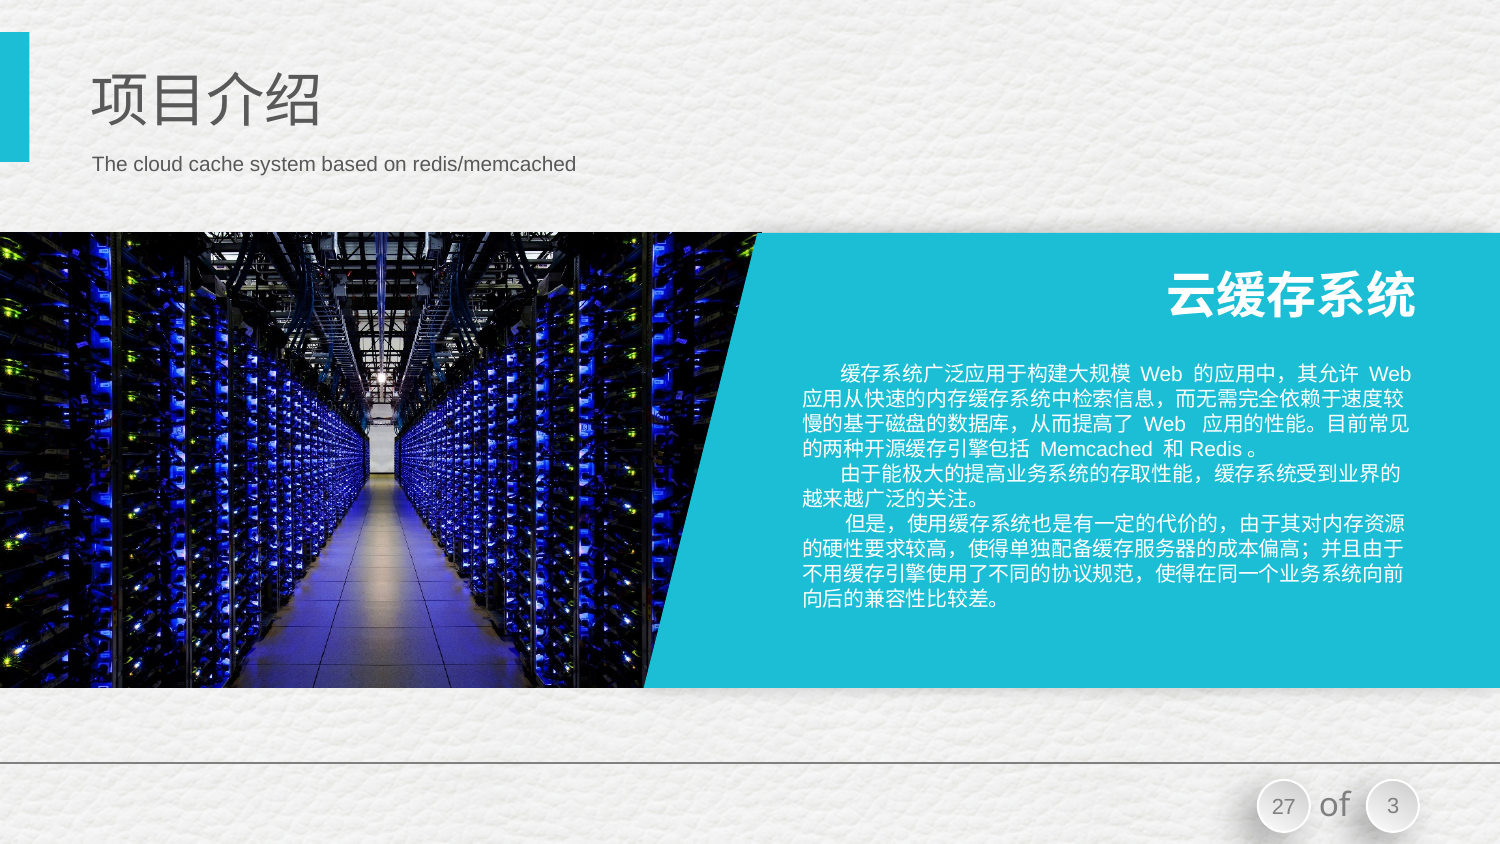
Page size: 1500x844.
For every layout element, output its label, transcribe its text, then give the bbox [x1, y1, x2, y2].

text_box [756, 230, 1500, 690]
text_box 云缓存系统 [923, 256, 1432, 331]
text_box 缓存系统广泛应用于构建大规模 Web 的应用中，其允许 Web 应用从快速的内存缓存系统中检索信息，而无需完全依赖于速度较慢的基于磁盘的数据库，从而提高了 Web 应用的性能。目前常见的两种开源缓存引擎包括 Memcached 和Redis。 由于能极大的提高业务系统的存取性能，缓存系统受到业界的越来越广泛的关注。 但是，使用缓存系统也是有一定的代价的，由于其对内存资源的硬性要求较高，使得单独配备缓存服务器的成本偏高；并且由于不用缓存引擎使用了不同的协议规范，使得在同一个业务系统向前向后的兼容性比较差。 [787, 360, 1433, 659]
title 项目介绍 [75, 33, 1425, 162]
picture [0, 764, 1500, 844]
picture [0, 0, 1500, 762]
slide_number 3 [1064, 782, 1415, 827]
text_box The cloud cache system based on redis/memcached [76, 150, 1069, 186]
